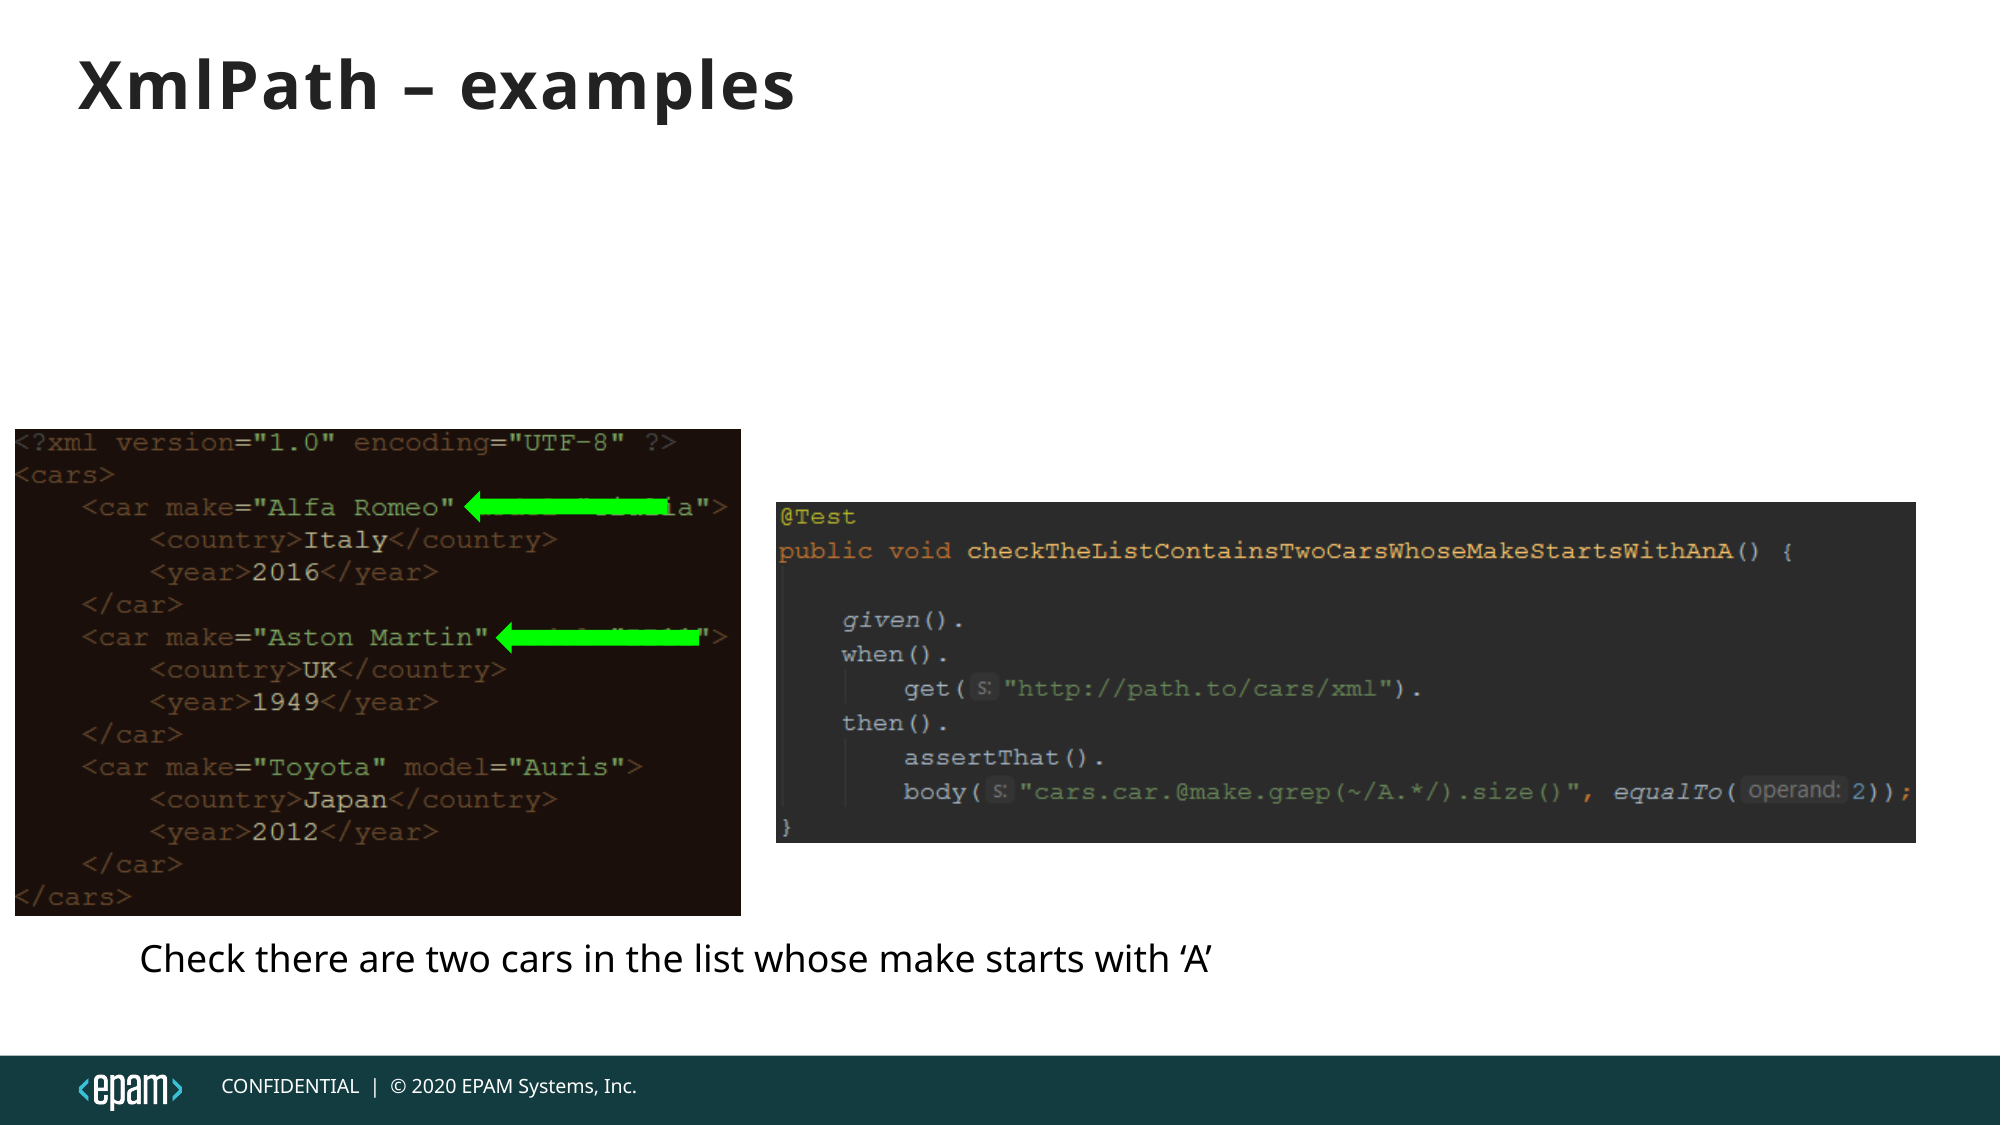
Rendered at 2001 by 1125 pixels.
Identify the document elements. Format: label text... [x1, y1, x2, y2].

text_box Check there are two cars in the list whose make starts with ‘A’ [124, 927, 1916, 988]
picture [776, 501, 1916, 843]
picture [15, 429, 741, 916]
title XmlPath – examples [78, 50, 1922, 116]
